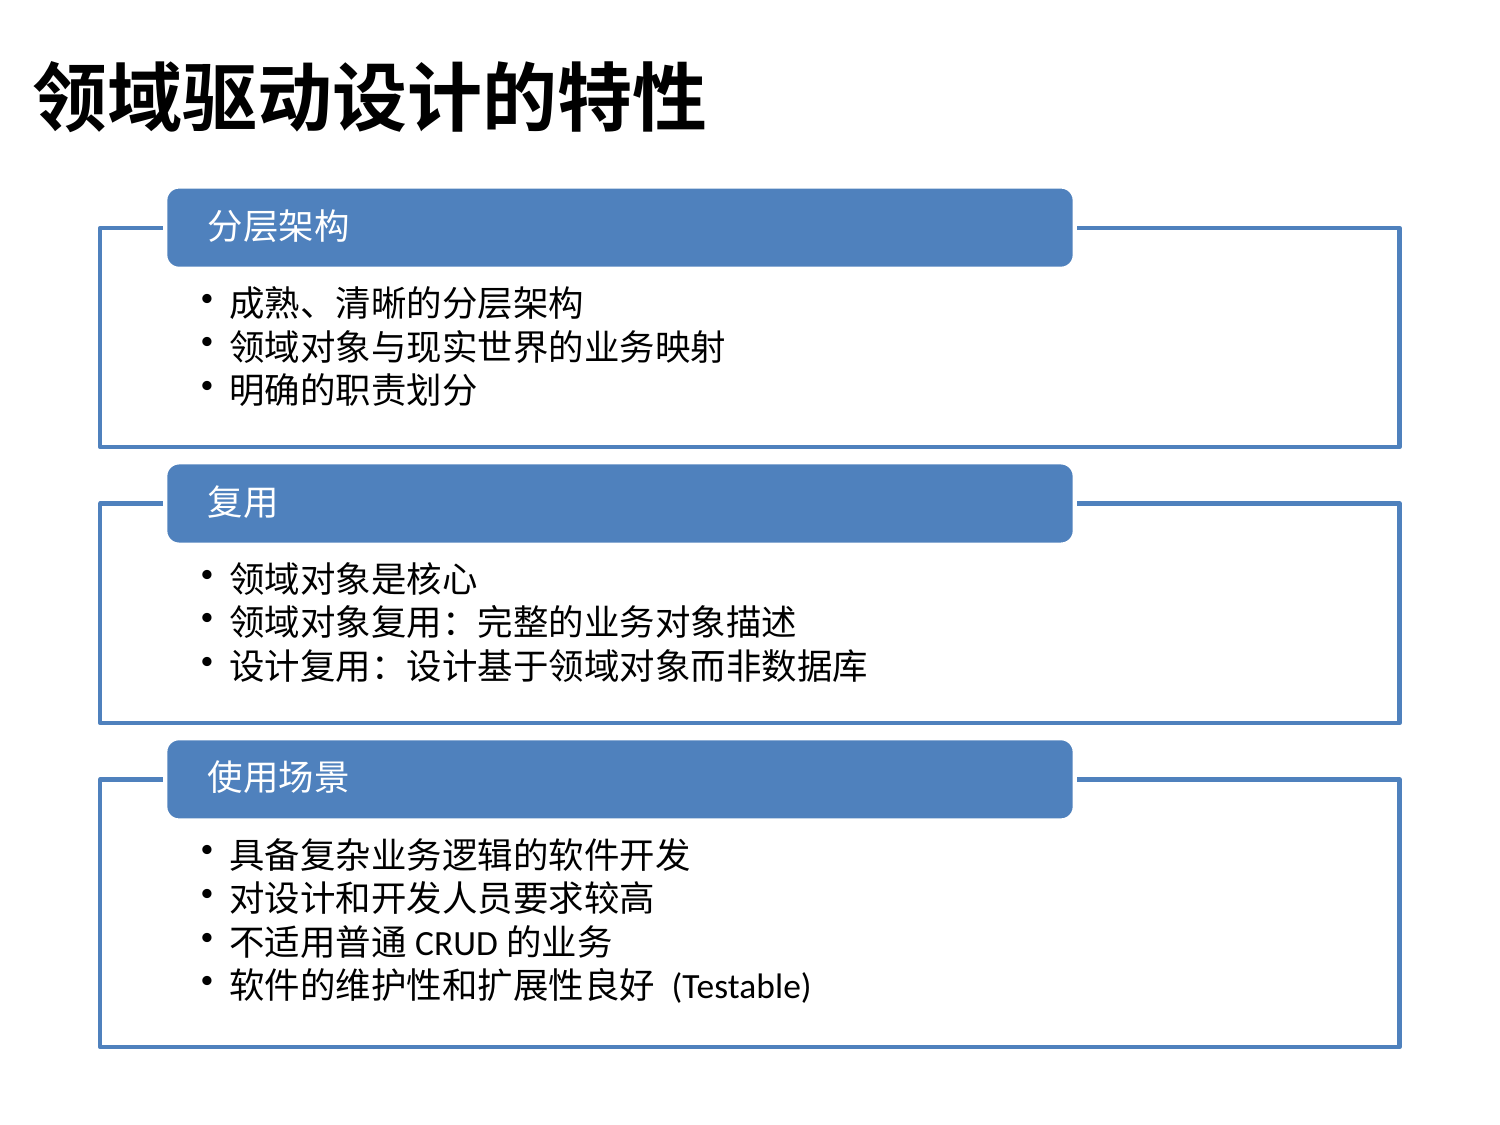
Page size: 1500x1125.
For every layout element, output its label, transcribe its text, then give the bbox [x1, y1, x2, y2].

text_box 领域驱动设计的特性 [17, 42, 1128, 149]
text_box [100, 184, 1400, 1050]
